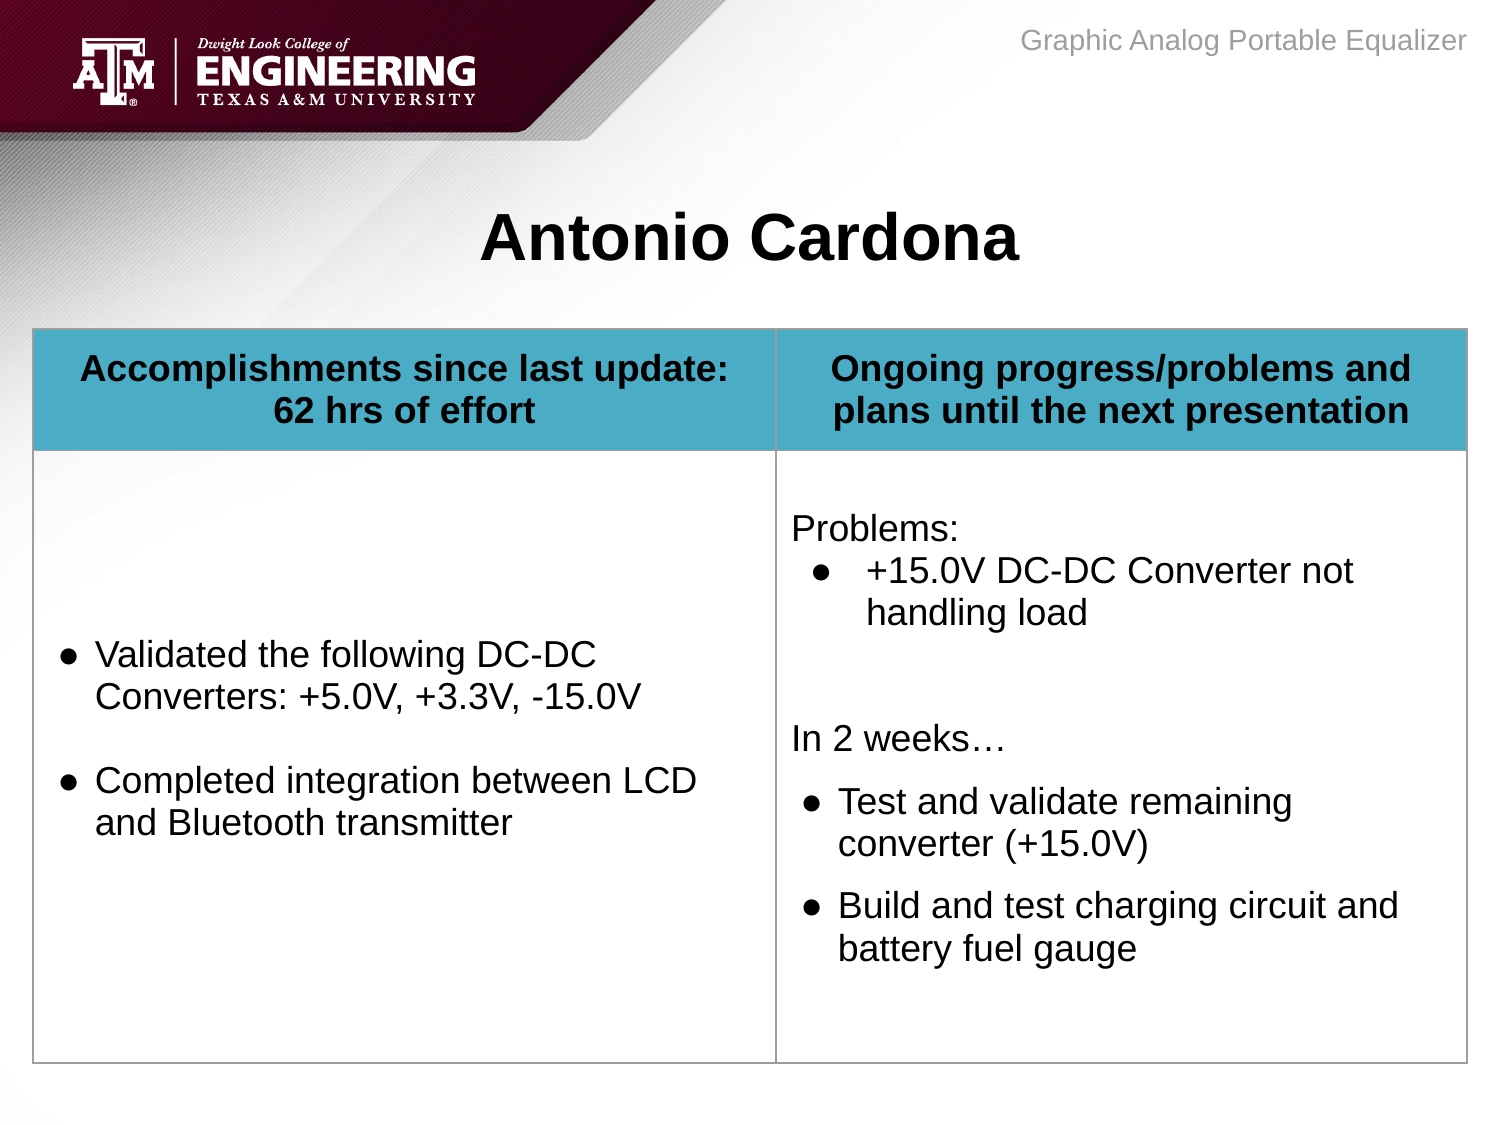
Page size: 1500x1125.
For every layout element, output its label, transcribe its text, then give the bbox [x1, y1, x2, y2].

text_box Graphic Analog Portable Equalizer [1005, 6, 1487, 72]
picture [0, 0, 1500, 1125]
table_cell Validated the following DC-DC Converters: +5.0V, +3.3V, -15.0V Completed integration between LCD and Bluetooth transmitter [34, 451, 775, 1062]
table_header Accomplishments since last update: 62 hrs of effort [34, 330, 775, 450]
table_header Ongoing progress/problems and plans until the next presentation [777, 330, 1466, 450]
table_cell Problems: +15.0V DC-DC Converter not handling load In 2 weeks… Test and validate remaining converter (+15.0V) Build and test charging circuit and battery fuel gauge [777, 451, 1466, 1062]
title Antonio Cardona [26, 167, 1474, 300]
